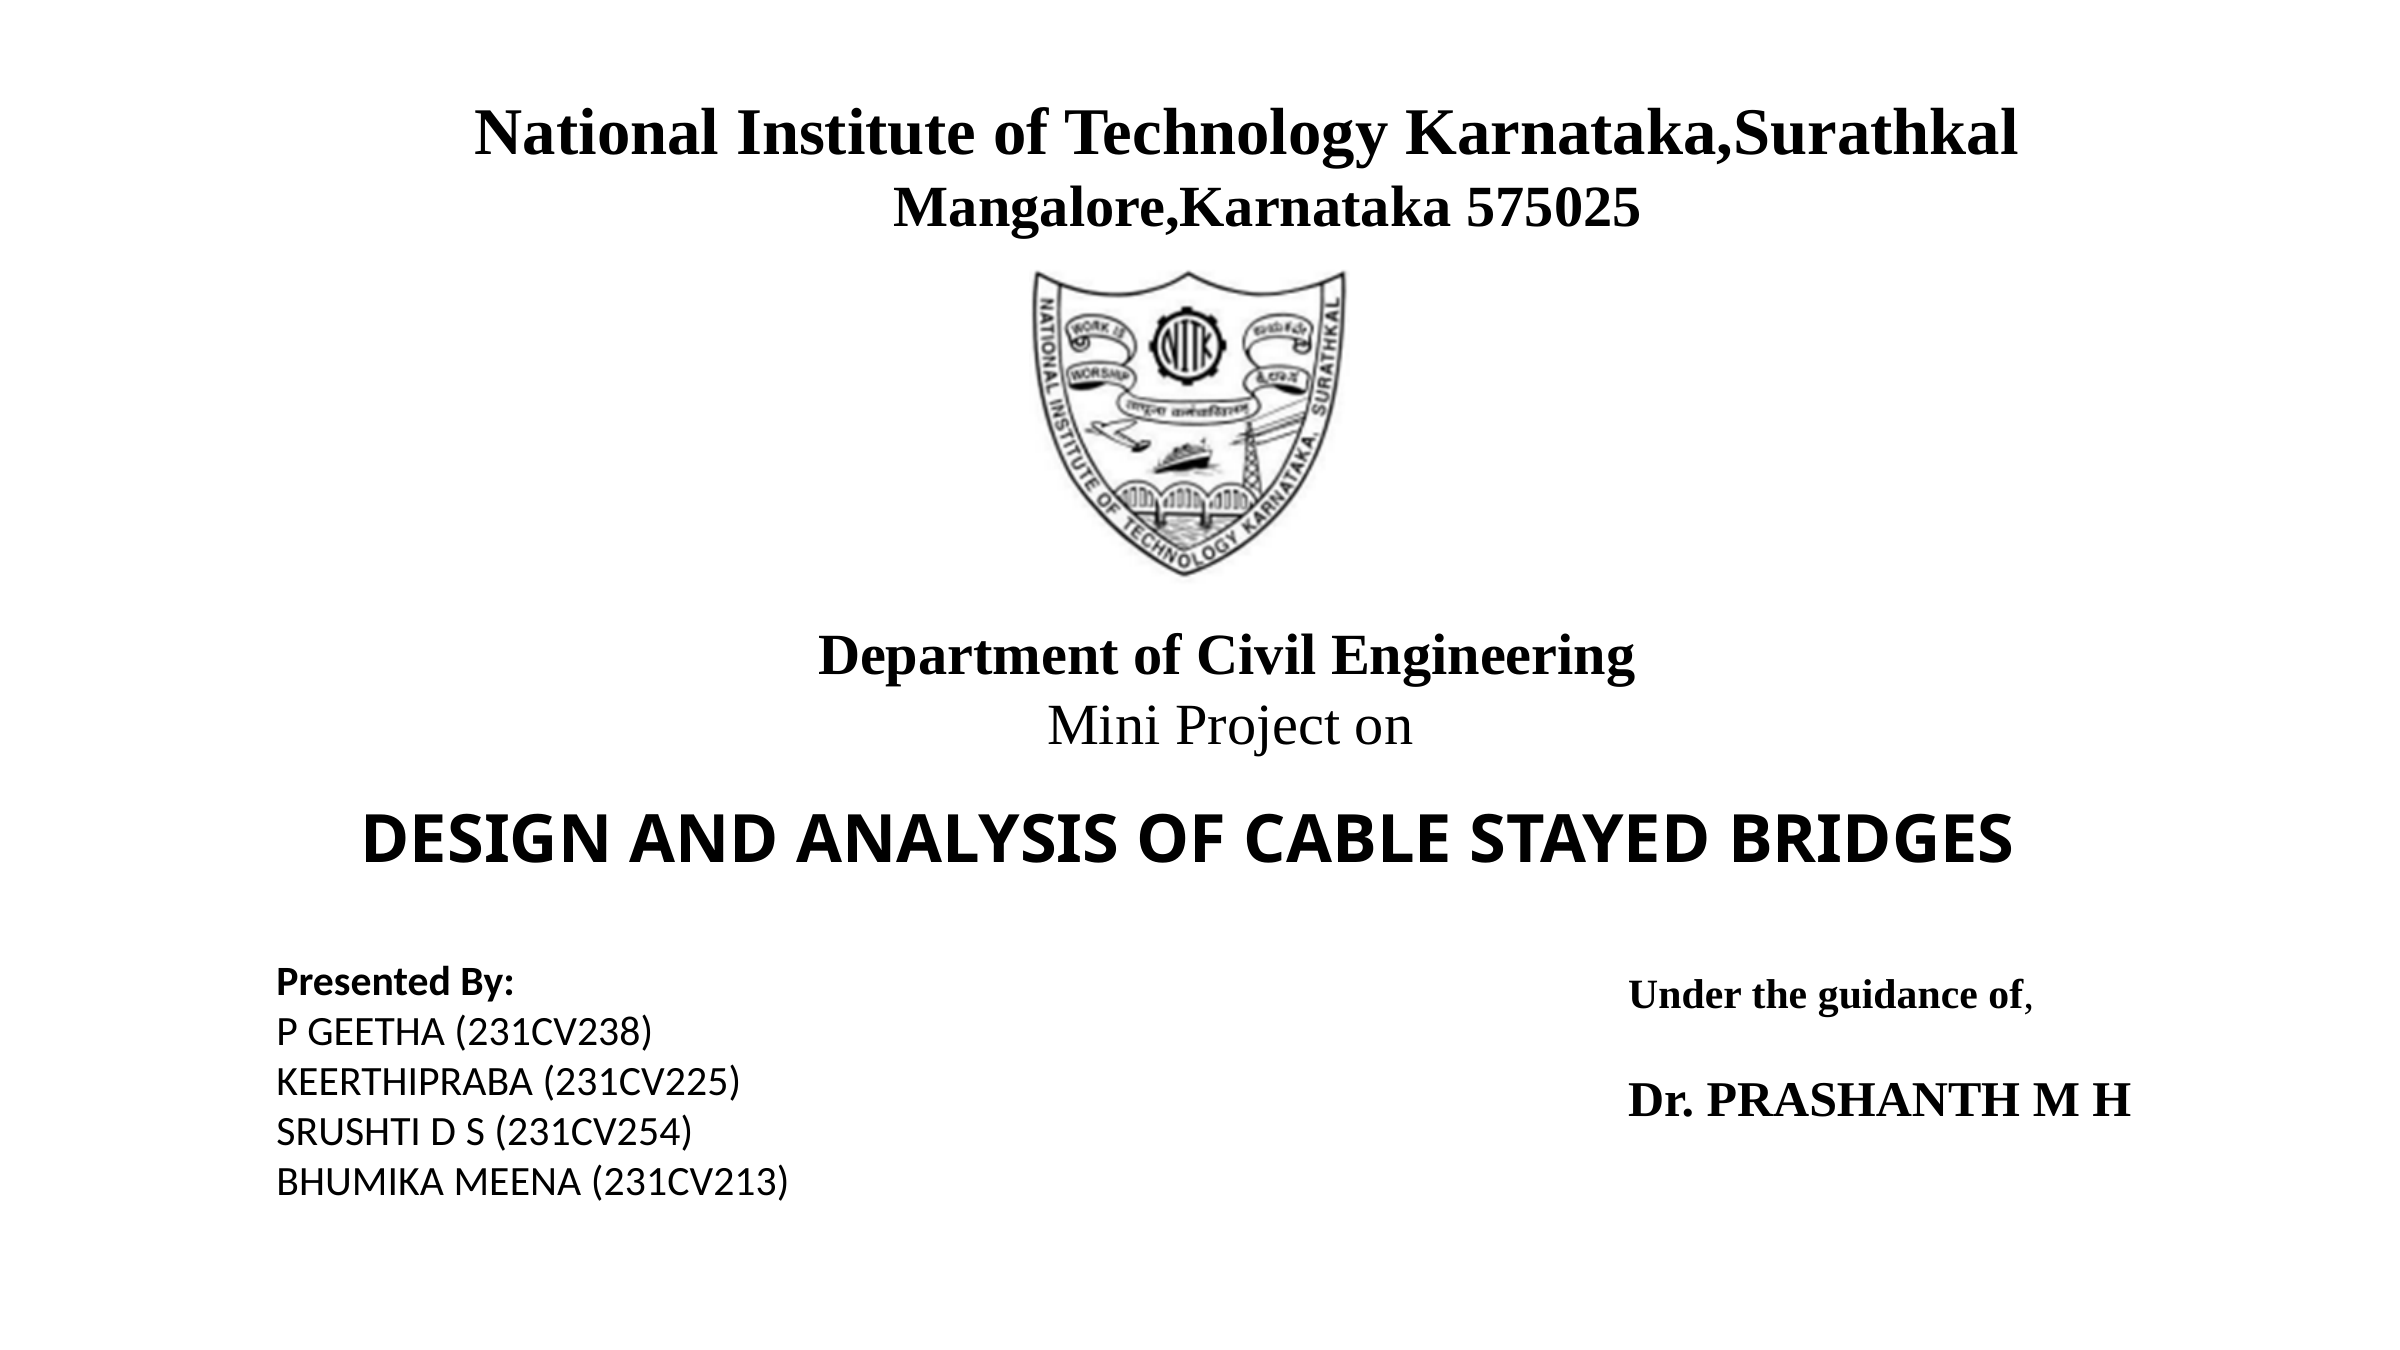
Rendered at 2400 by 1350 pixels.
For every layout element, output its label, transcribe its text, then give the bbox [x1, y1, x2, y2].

text_box DESIGN AND ANALYSIS OF CABLE STAYED BRIDGES [345, 788, 2077, 929]
text_box Department of Civil Engineering Mini Project on [803, 608, 1658, 764]
picture [1029, 264, 1350, 585]
text_box Under the guidance of, Dr. PRASHANTH M H [1613, 959, 2166, 1134]
text_box National Institute of Technology Karnataka,Surathkal Mangalore,Karnataka 575025 [460, 80, 2077, 246]
text_box Presented By: P GEETHA (231CV238) KEERTHIPRABA (231CV225) SRUSHTI D S (231CV254) BHUMIKA MEENA (231CV213) [261, 946, 860, 1212]
